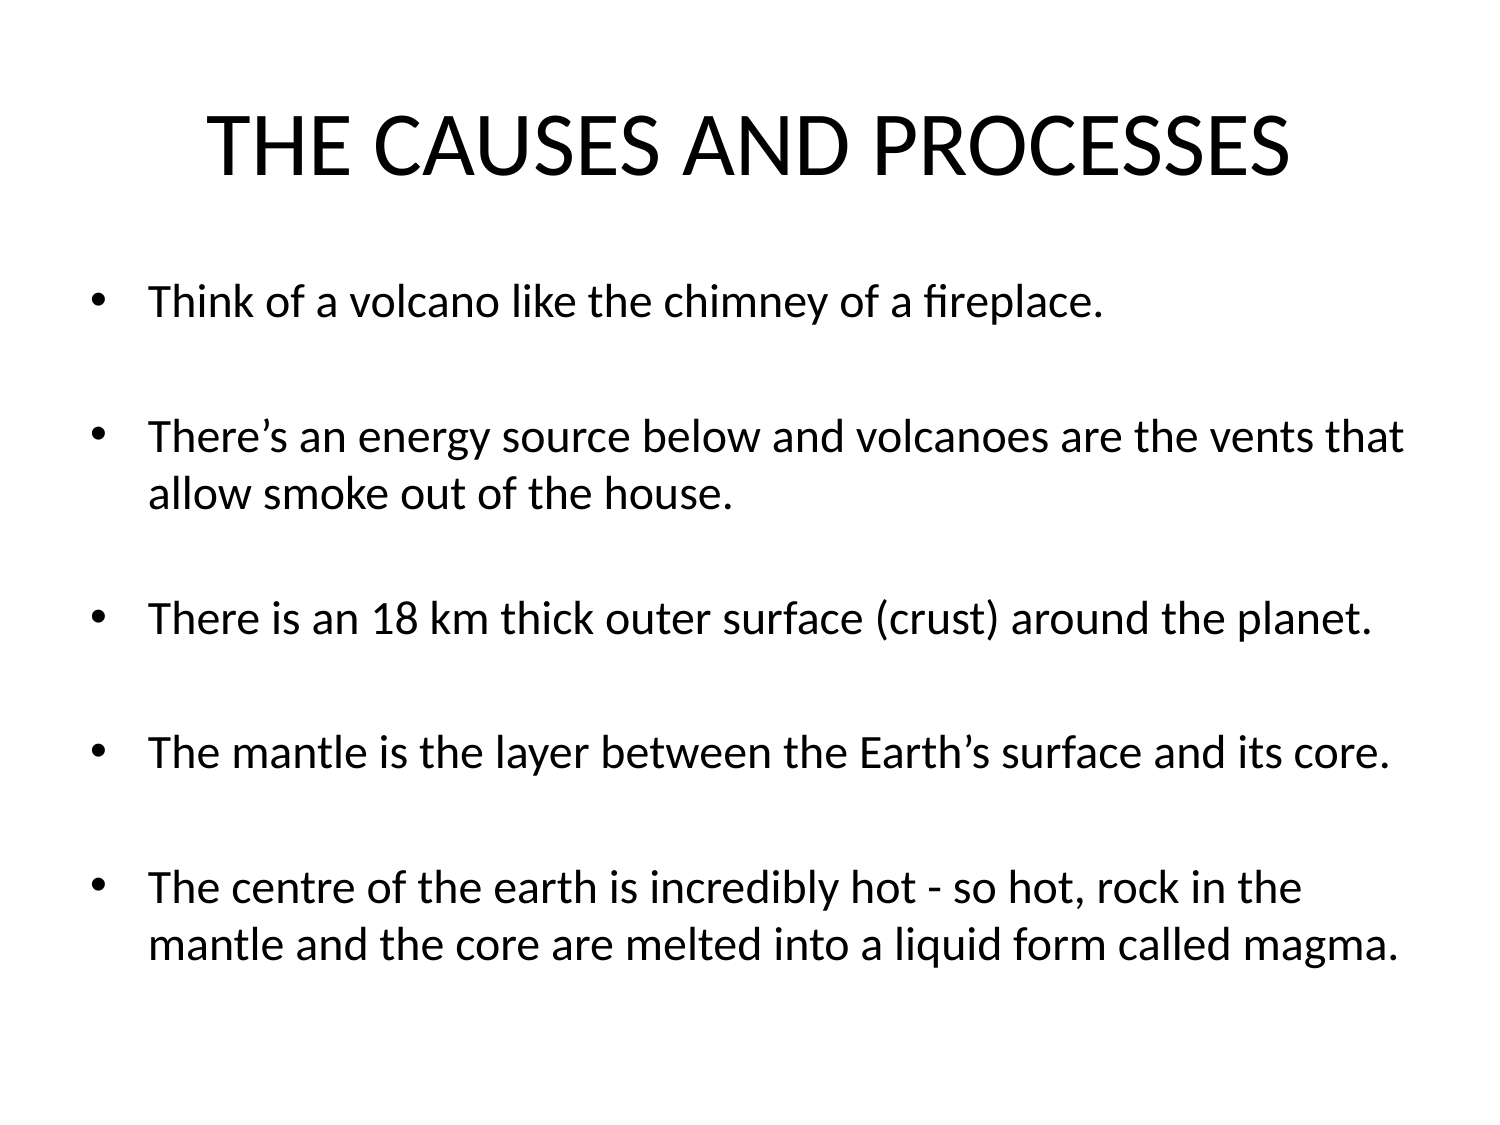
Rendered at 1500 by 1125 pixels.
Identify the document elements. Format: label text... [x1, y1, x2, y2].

list Think of a volcano like the chimney of a fireplace. There’s an energy source below and volcanoes are the vents that allow smoke out of the house. There is an 18 km thick outer surface (crust) around the planet. The mantle is the layer between the Earth’s surface and its core. The centre of the earth is incredibly hot - so hot, rock in the mantle and the core are melted into a liquid form called magma. [75, 262, 1425, 1005]
title THE CAUSES AND PROCESSES [75, 45, 1425, 233]
